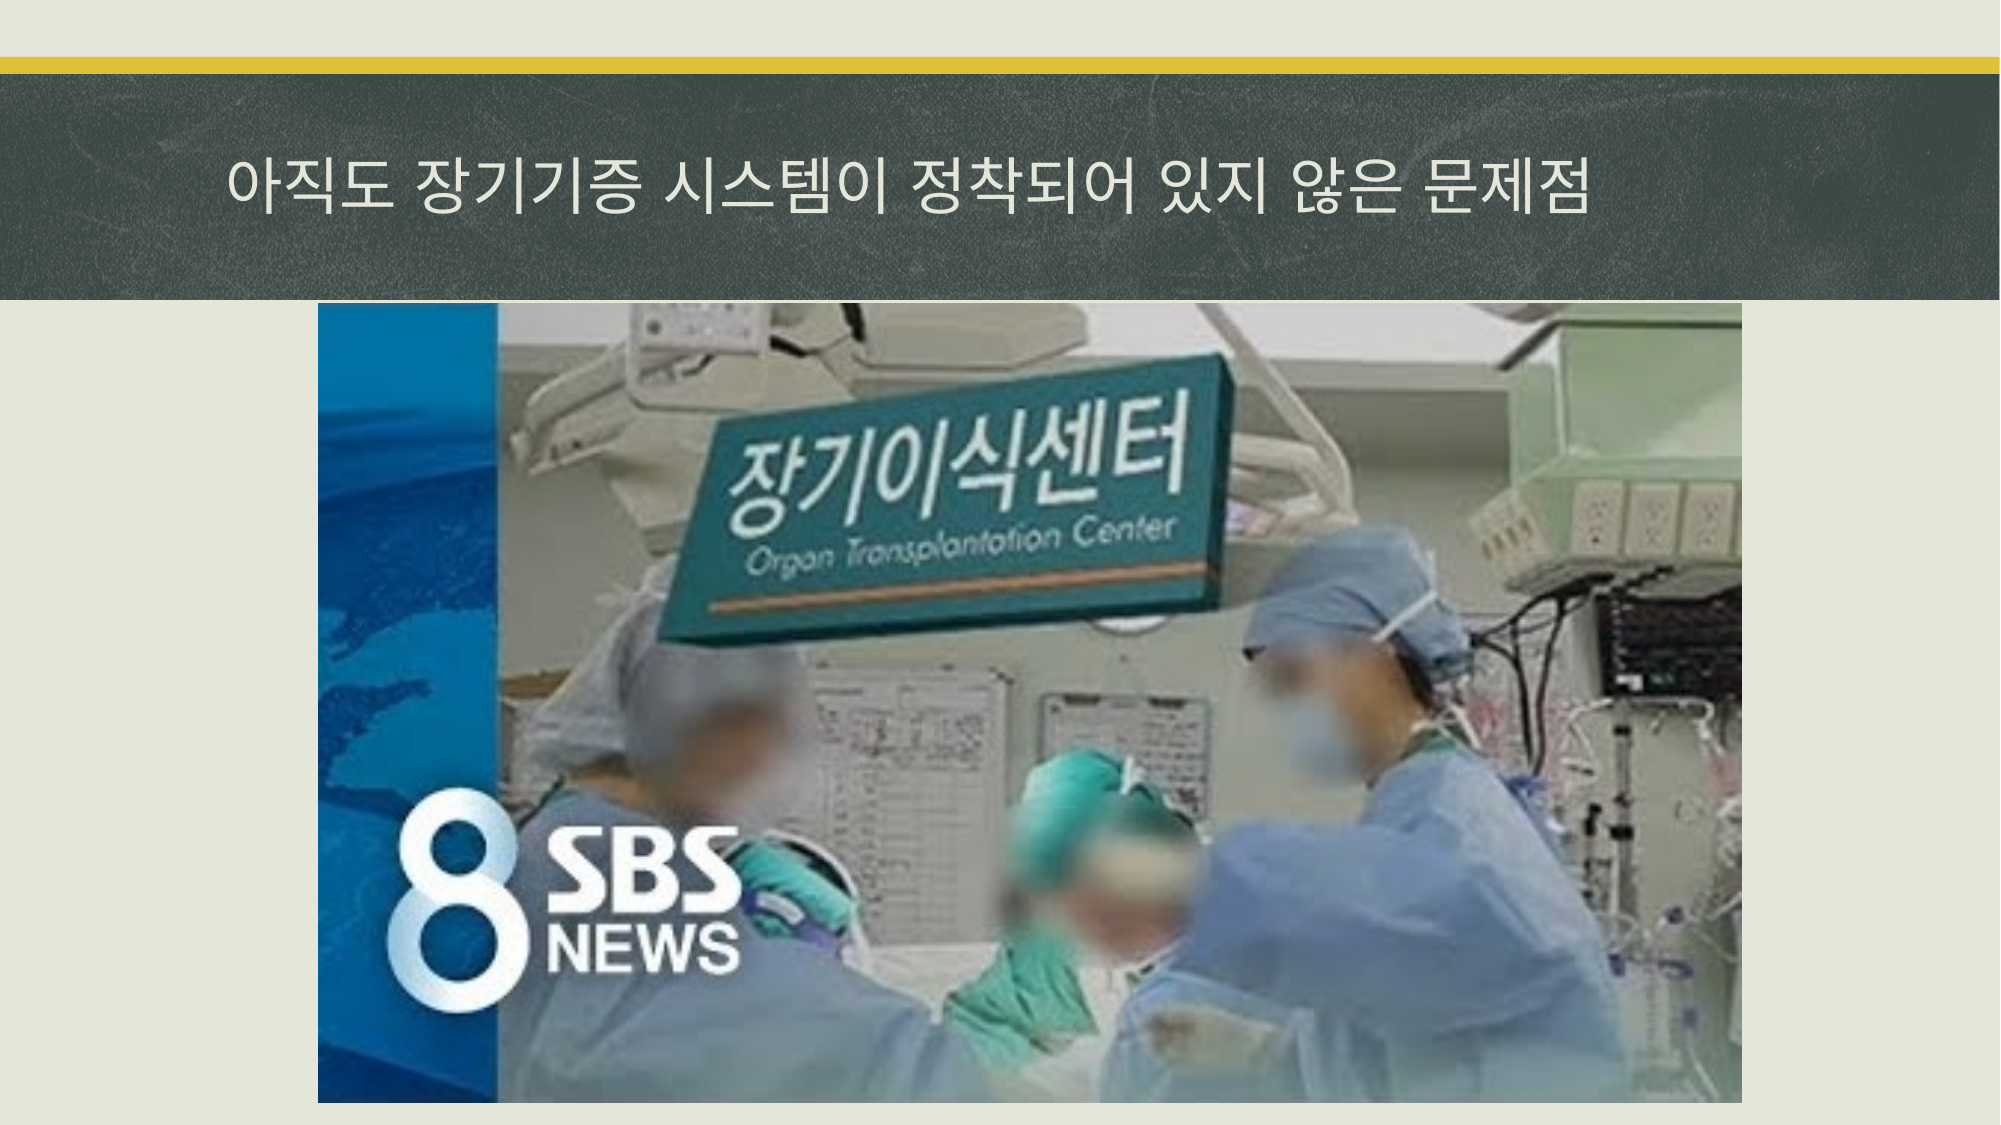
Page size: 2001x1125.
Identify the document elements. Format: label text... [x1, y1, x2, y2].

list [317, 302, 1742, 1104]
picture [0, 74, 2000, 300]
title 아직도 장기기증 시스템이 정착되어 있지 않은 문제점 [210, 76, 1790, 300]
